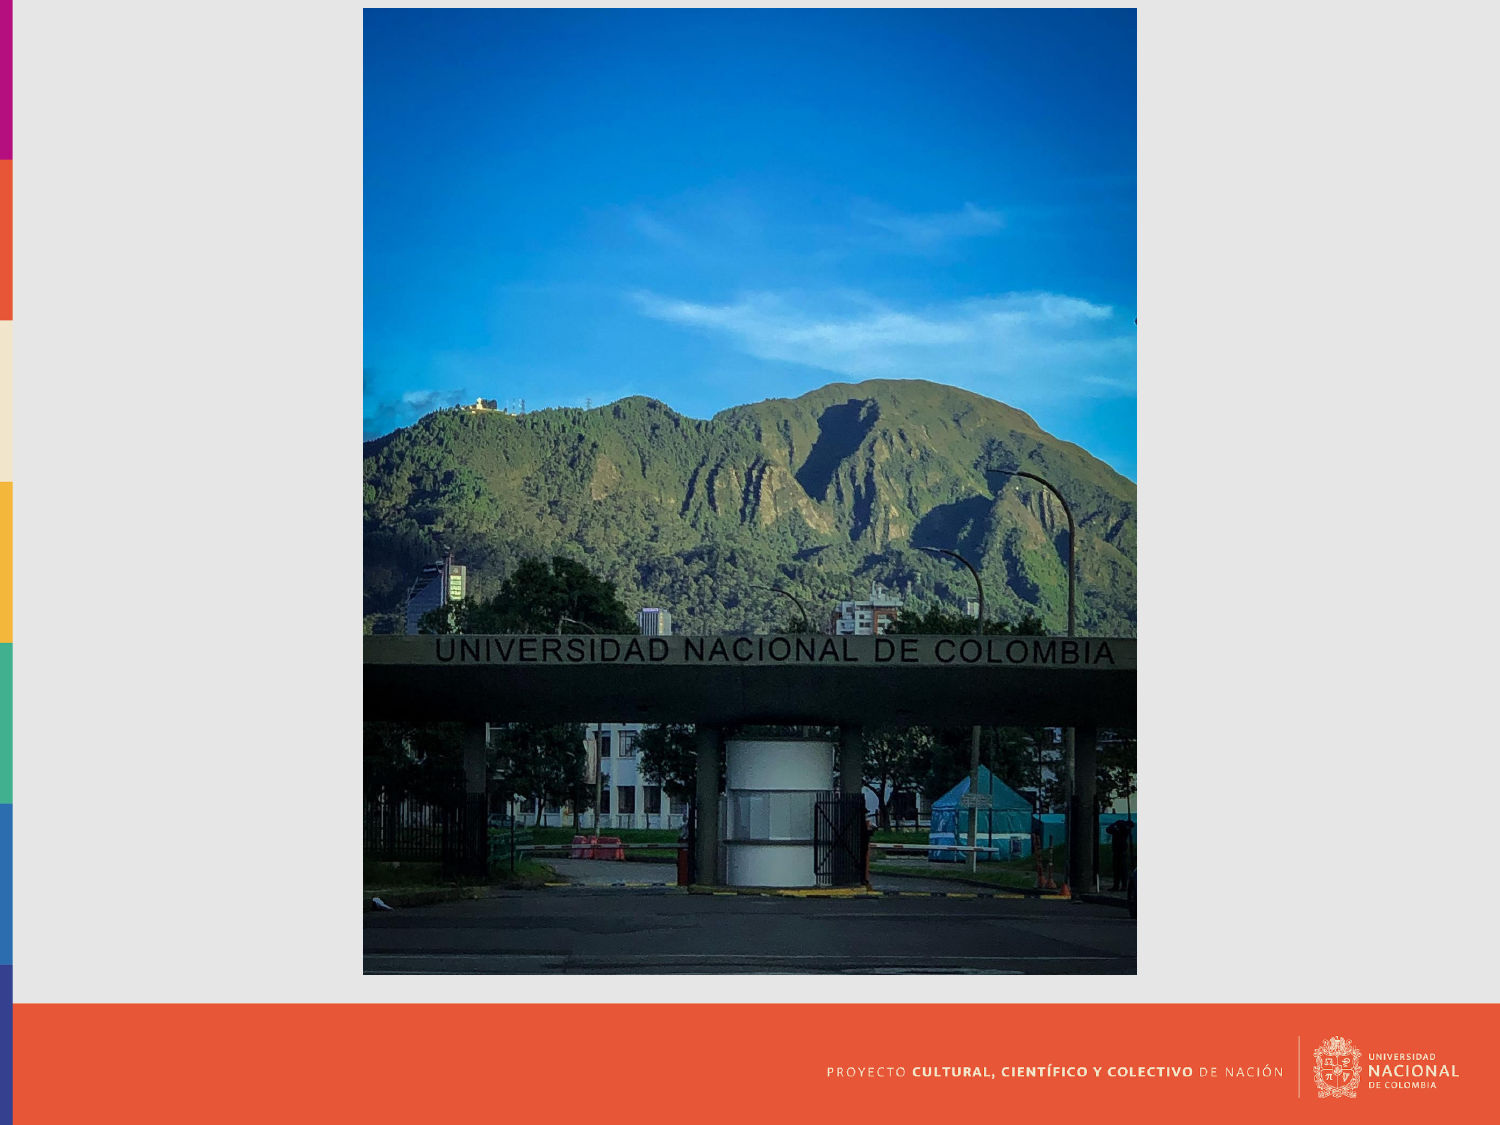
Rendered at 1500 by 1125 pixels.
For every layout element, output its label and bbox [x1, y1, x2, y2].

list [362, 8, 1137, 976]
picture [0, 0, 1500, 1125]
